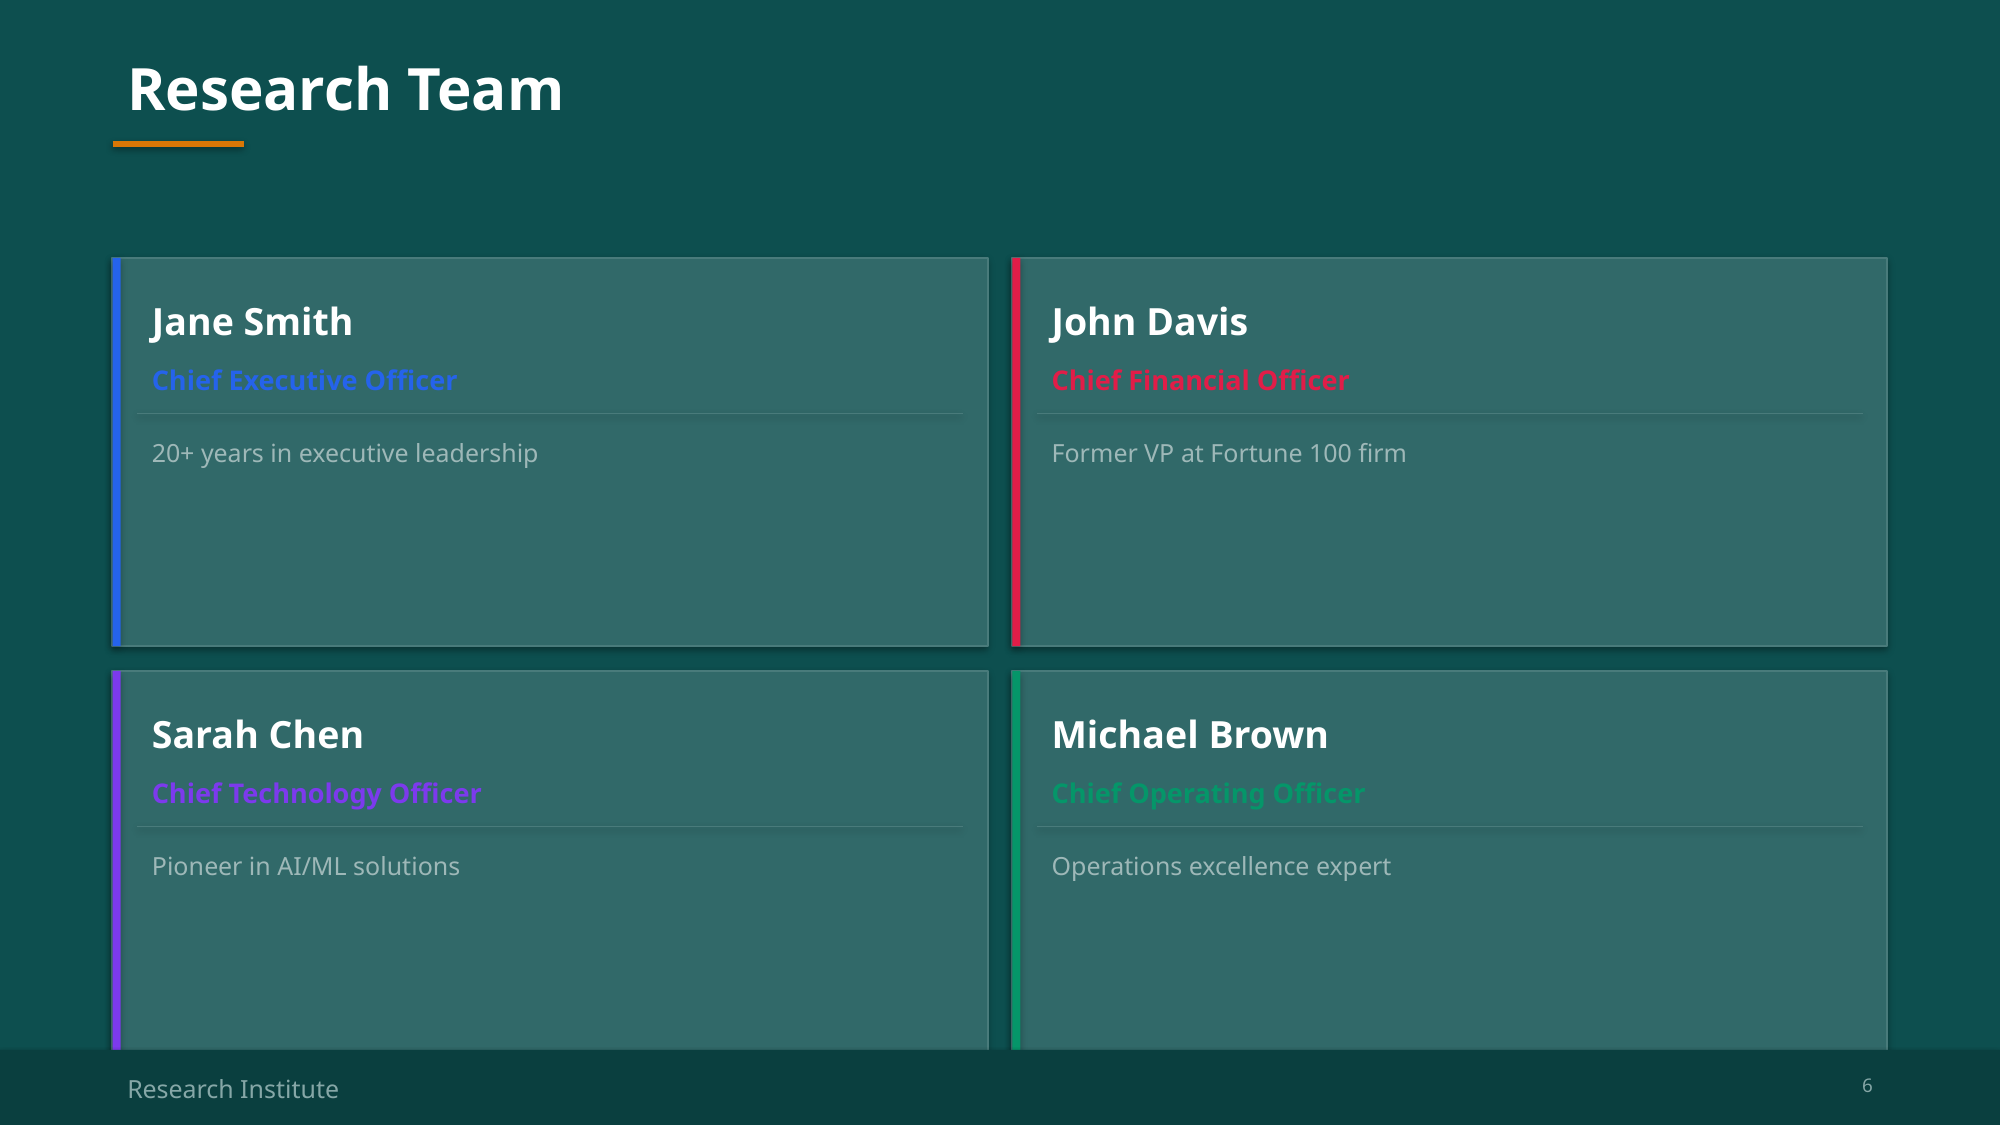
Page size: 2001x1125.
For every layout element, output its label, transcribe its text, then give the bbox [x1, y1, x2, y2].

text_box [0, 1049, 2000, 1125]
text_box Operations excellence expert [1036, 843, 1871, 888]
text_box [112, 257, 121, 647]
text_box 20+ years in executive leadership [137, 430, 972, 475]
text_box Jane Smith [137, 290, 972, 351]
text_box 6 [1821, 1066, 1888, 1104]
text_box [1012, 670, 1021, 1049]
text_box [122, 257, 988, 647]
text_box Michael Brown [1036, 703, 1871, 764]
text_box Research Team [112, 45, 1888, 130]
text_box Chief Executive Officer [137, 356, 972, 404]
text_box [1021, 670, 1888, 1049]
text_box Chief Technology Officer [137, 769, 972, 817]
text_box L1 [1037, 414, 1862, 420]
text_box DATA-02 [1037, 827, 1863, 834]
text_box Research Institute [112, 1066, 605, 1112]
text_box [1012, 257, 1021, 647]
text_box John Davis [1036, 290, 1871, 351]
text_box [0, 0, 2000, 1049]
text_box Sarah Chen [137, 703, 972, 764]
text_box [122, 670, 988, 1049]
text_box Chief Financial Officer [1036, 356, 1871, 404]
text_box [112, 670, 121, 1049]
text_box Chief Operating Officer [1036, 769, 1871, 817]
text_box [137, 827, 963, 834]
text_box Pioneer in AI/ML solutions [137, 843, 972, 888]
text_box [137, 414, 962, 420]
text_box Former VP at Fortune 100 firm [1036, 430, 1871, 475]
text_box [1021, 257, 1888, 647]
